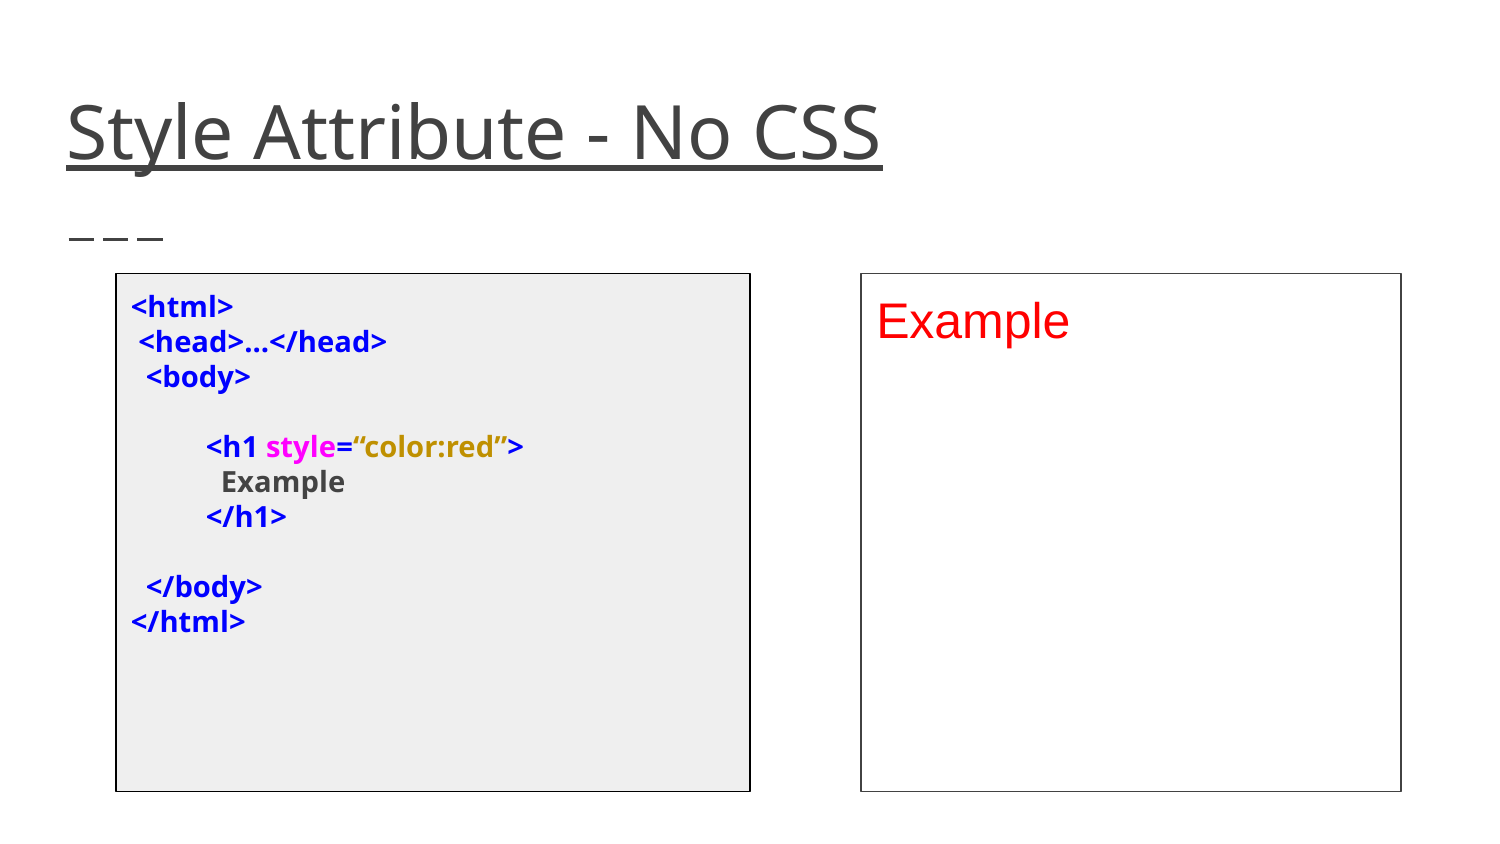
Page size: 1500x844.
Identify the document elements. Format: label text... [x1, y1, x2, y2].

title Style Attribute - No CSS [51, 89, 1126, 190]
text_box <html> <head>...</head> <body> <h1 style=“color:red”> Example </h1> </body> </html> [115, 273, 750, 792]
text_box Example [861, 273, 1271, 511]
text_box [861, 273, 1402, 792]
